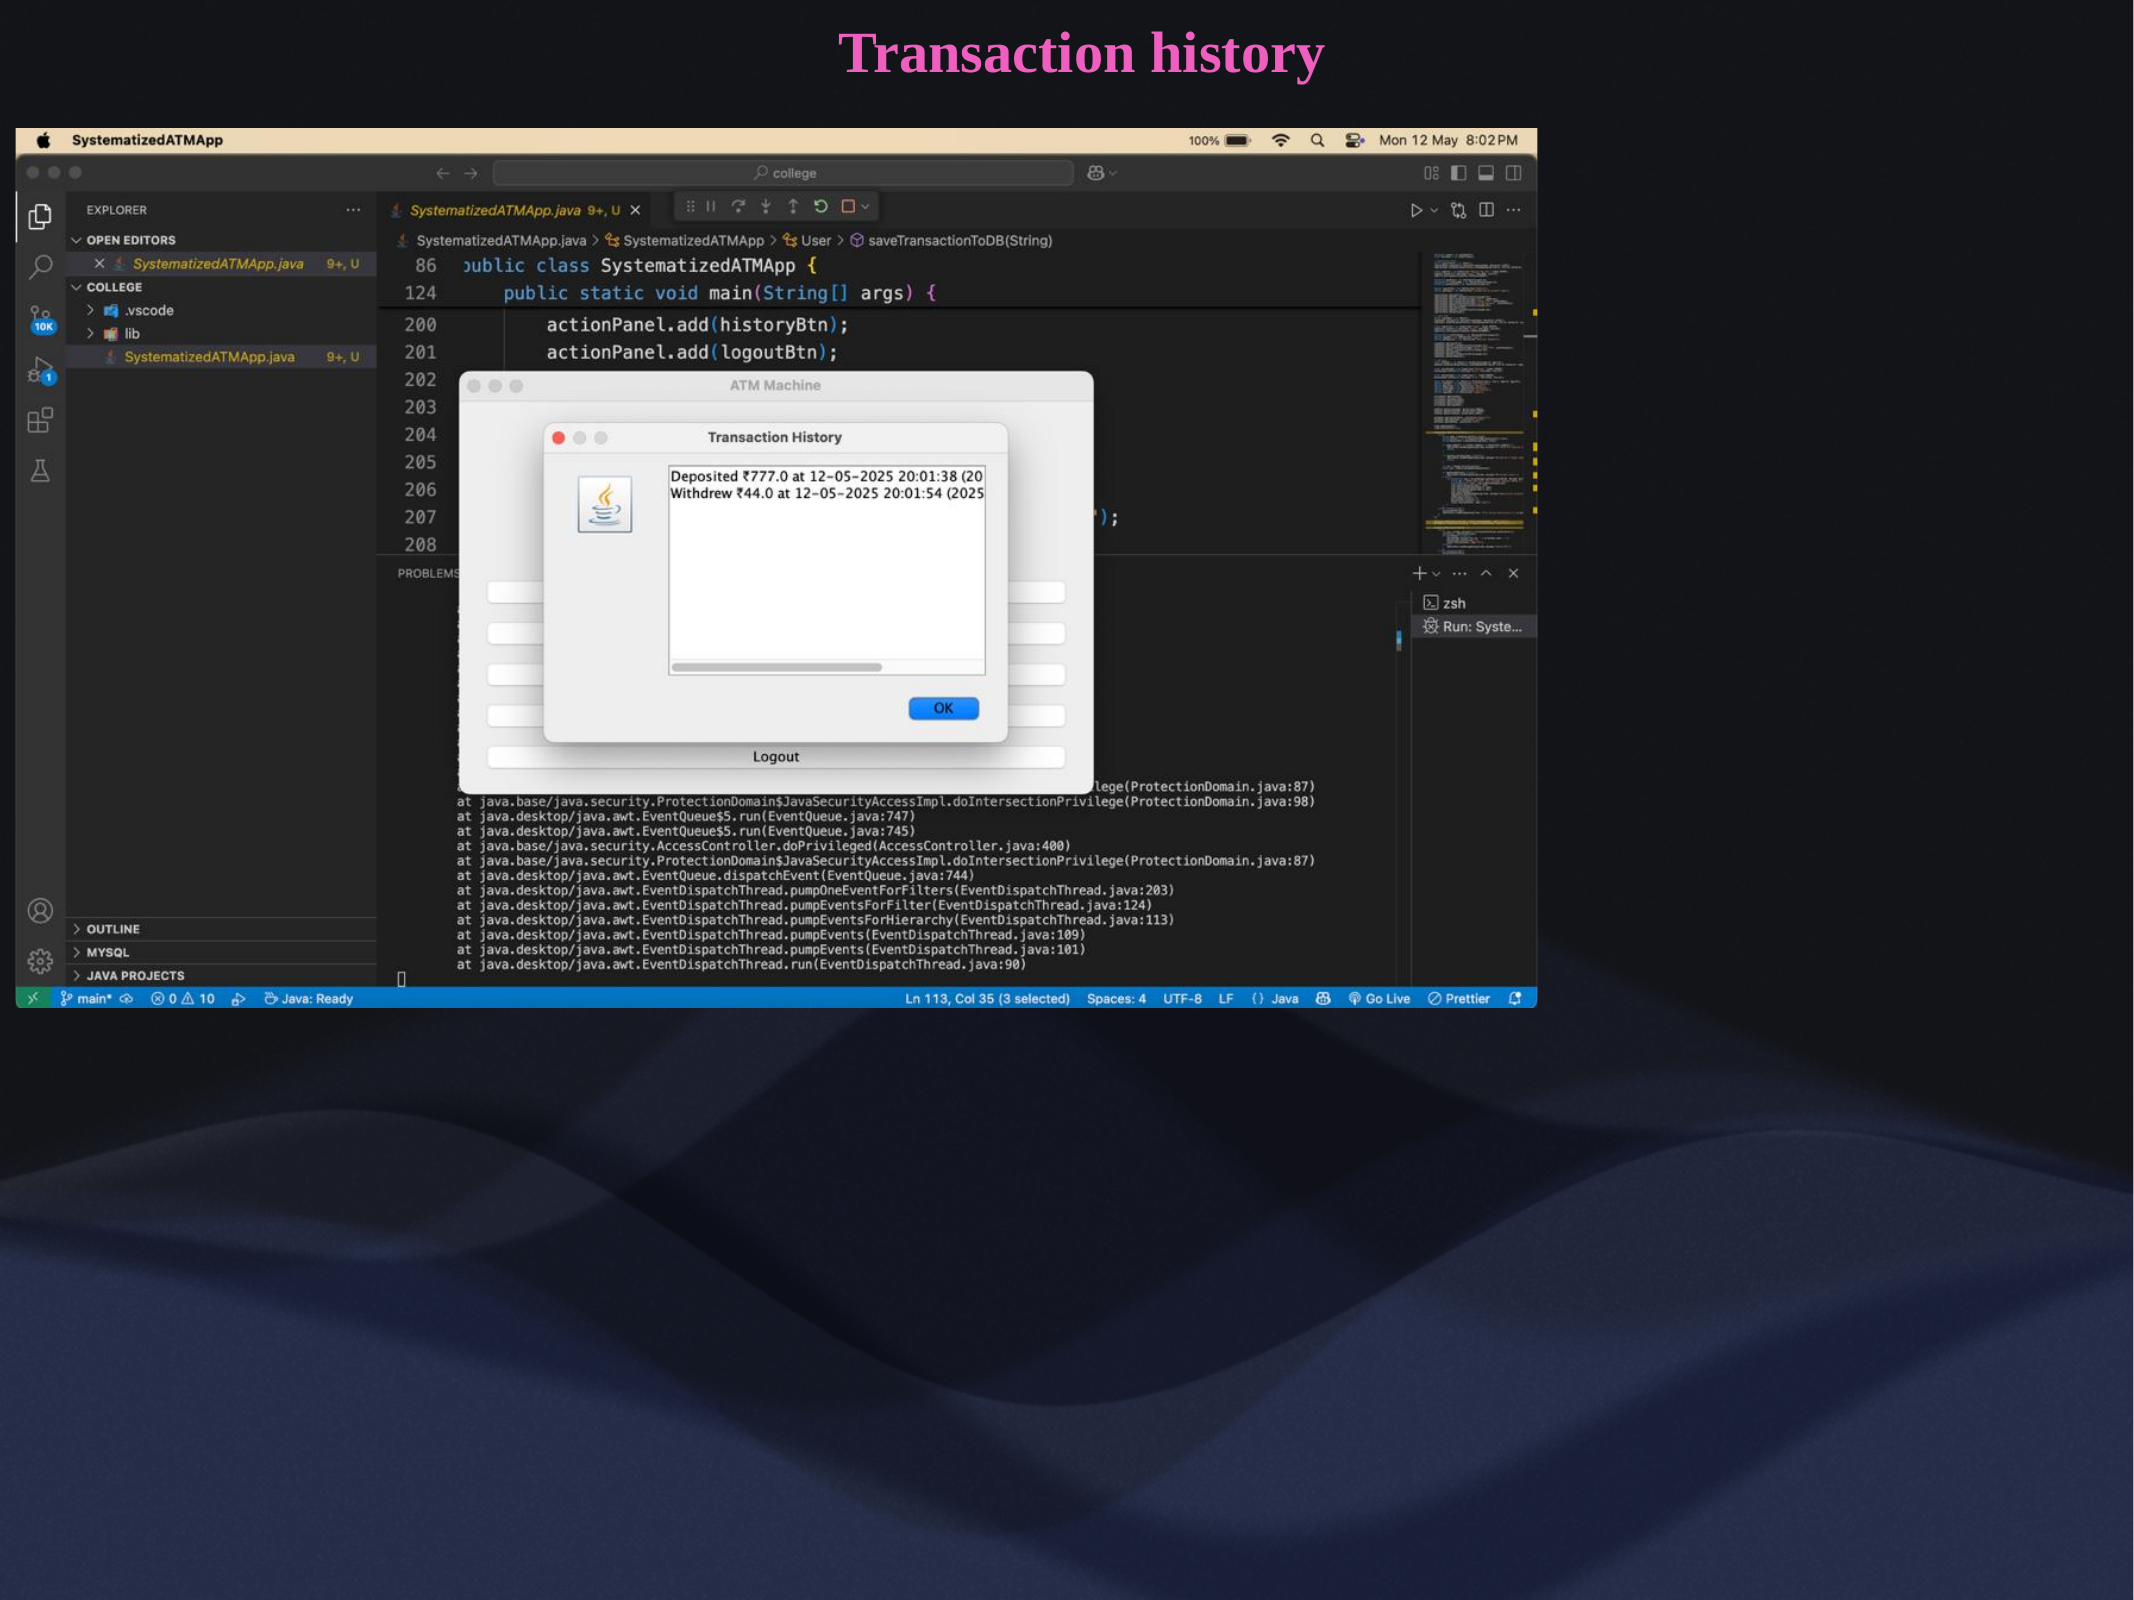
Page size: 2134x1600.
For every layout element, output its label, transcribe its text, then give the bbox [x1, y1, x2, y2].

picture [0, 0, 2134, 1600]
text_box Transaction history [830, 6, 1350, 93]
